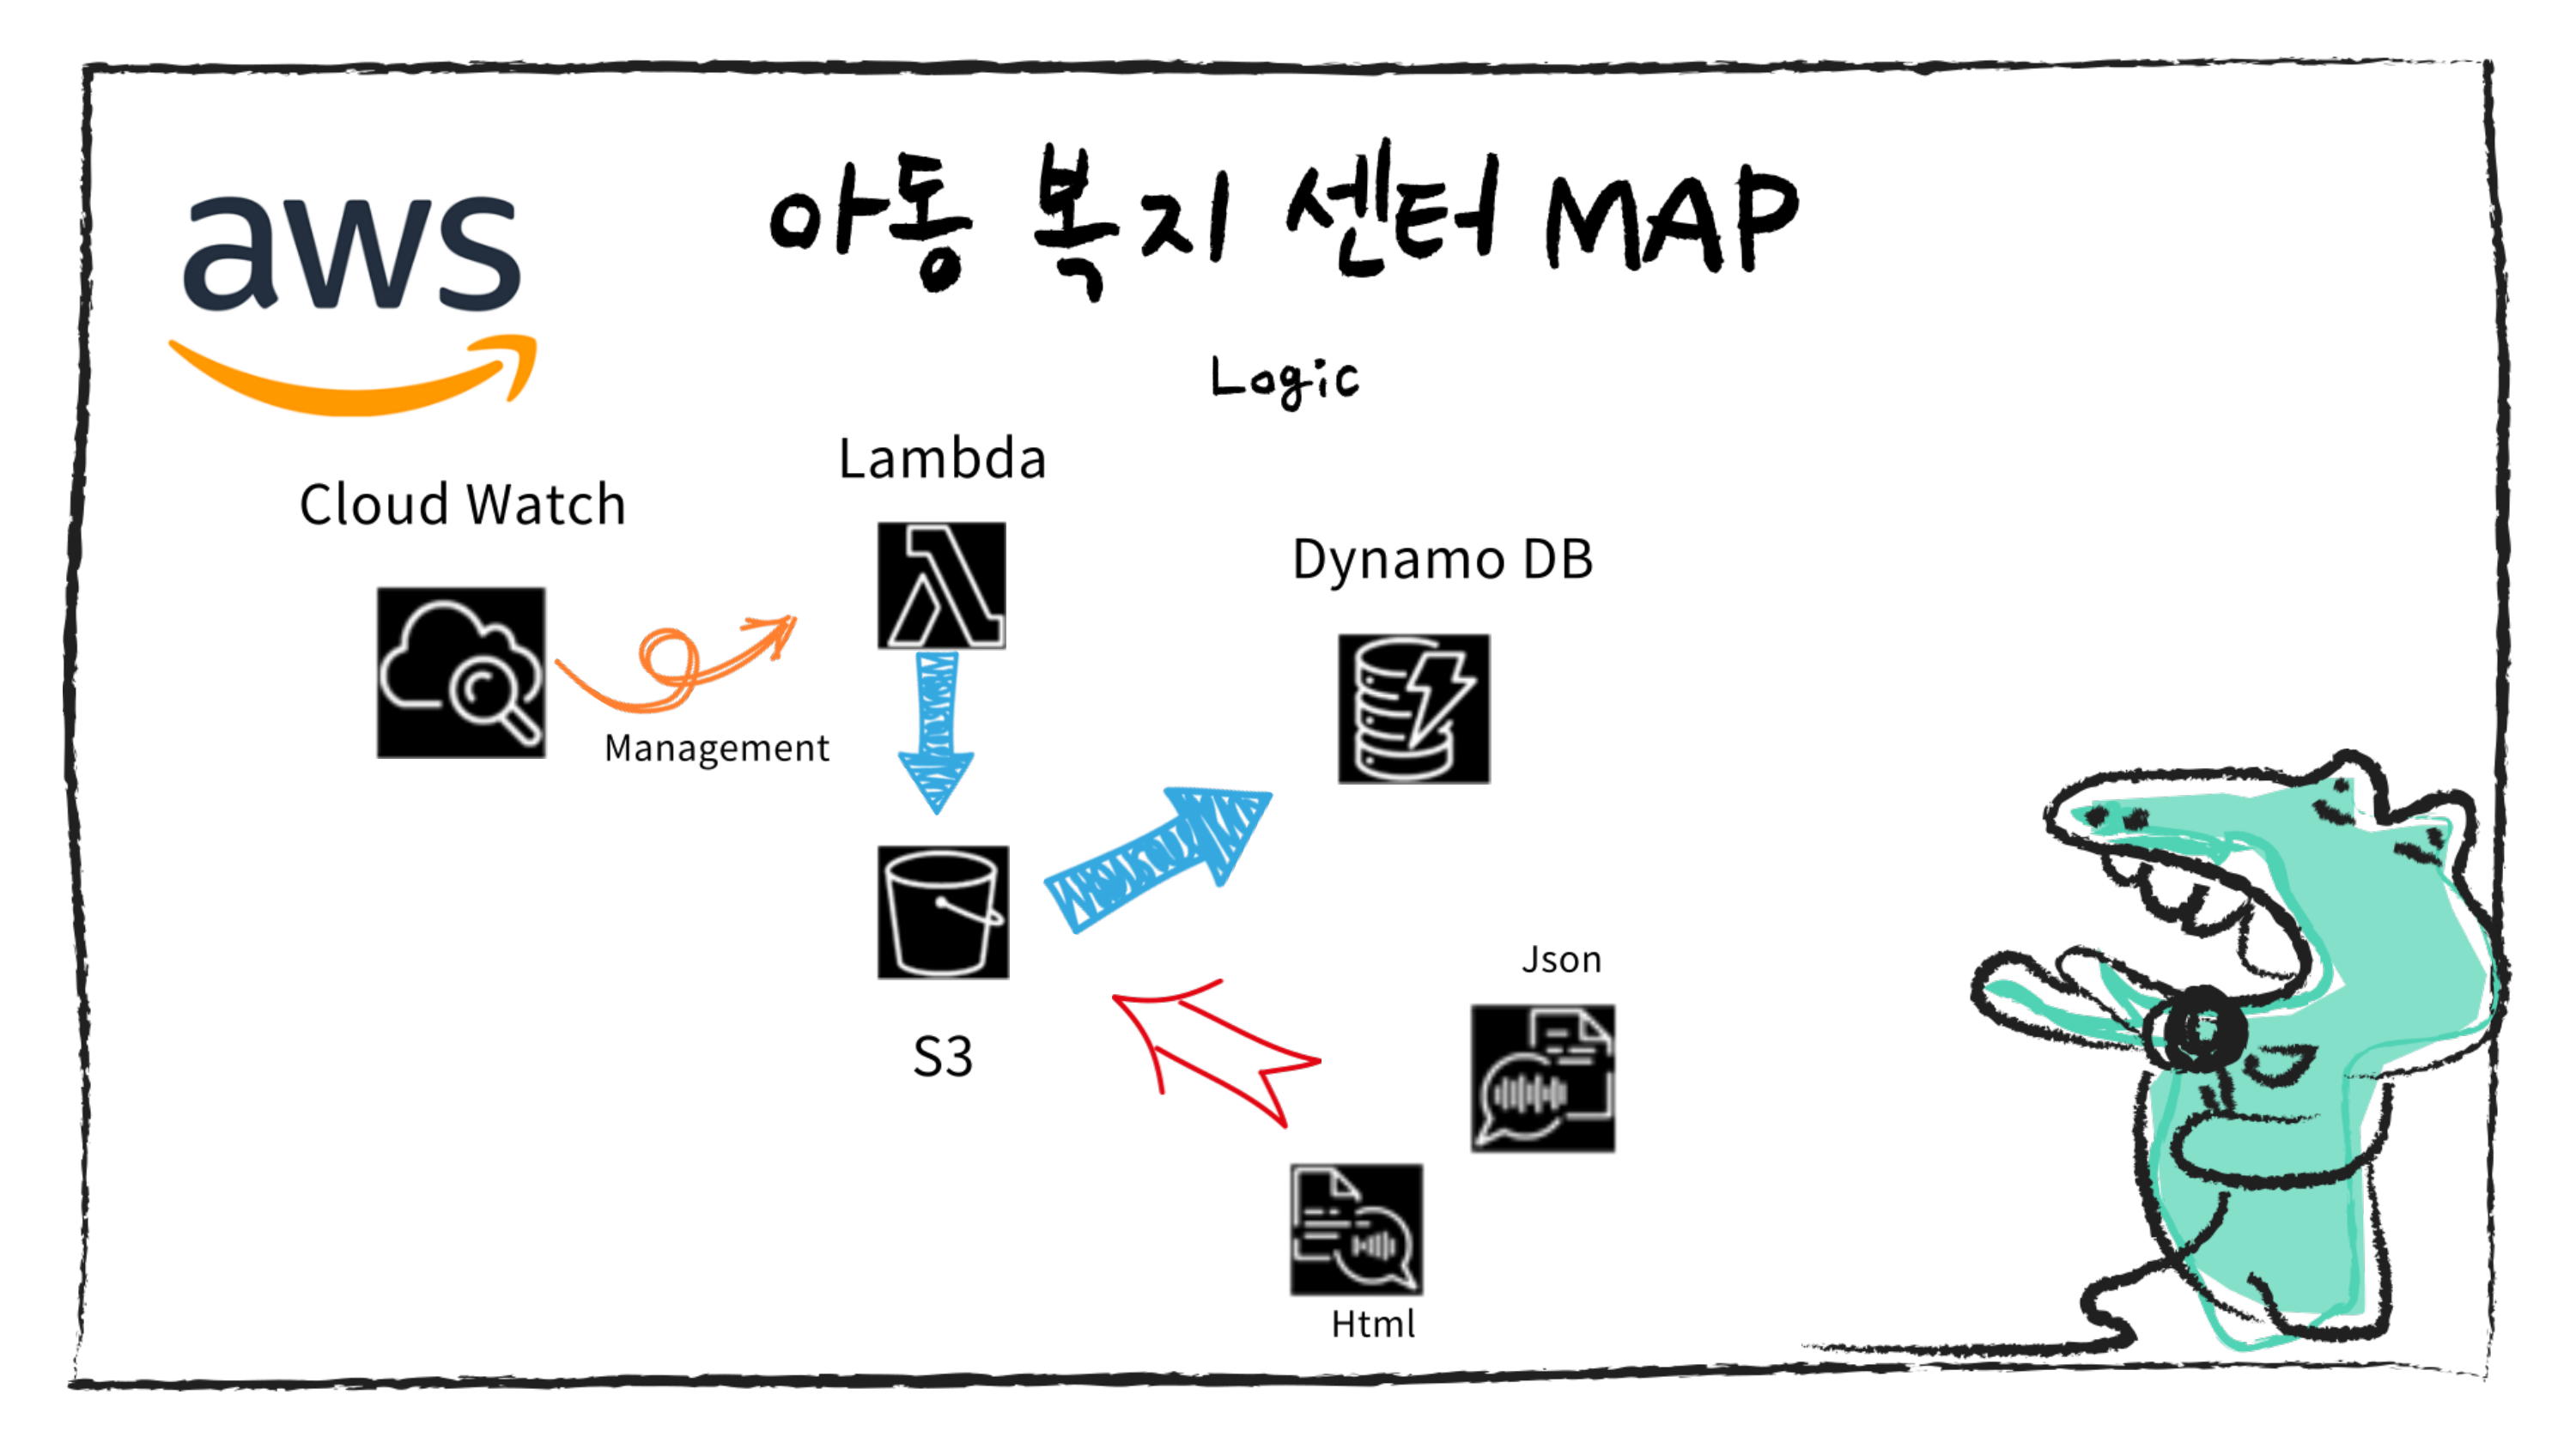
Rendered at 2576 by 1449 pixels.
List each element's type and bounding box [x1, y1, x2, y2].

text_box [63, 56, 2513, 1392]
text_box [876, 519, 1006, 651]
text_box [374, 585, 549, 759]
text_box [1112, 978, 1321, 1131]
picture [542, 716, 849, 786]
text_box [1061, 750, 1241, 958]
picture [1387, 928, 1627, 991]
text_box [1467, 1001, 1619, 1157]
picture [1265, 512, 1631, 615]
text_box [879, 653, 999, 795]
text_box [1287, 1161, 1426, 1291]
picture [285, 458, 662, 554]
text_box [1336, 632, 1492, 785]
text_box [152, 113, 549, 499]
text_box [588, 549, 765, 715]
picture [677, 91, 1905, 507]
text_box [1801, 749, 2513, 1360]
picture [1198, 1293, 1439, 1357]
text_box [875, 844, 1010, 981]
picture [764, 1009, 1002, 1106]
